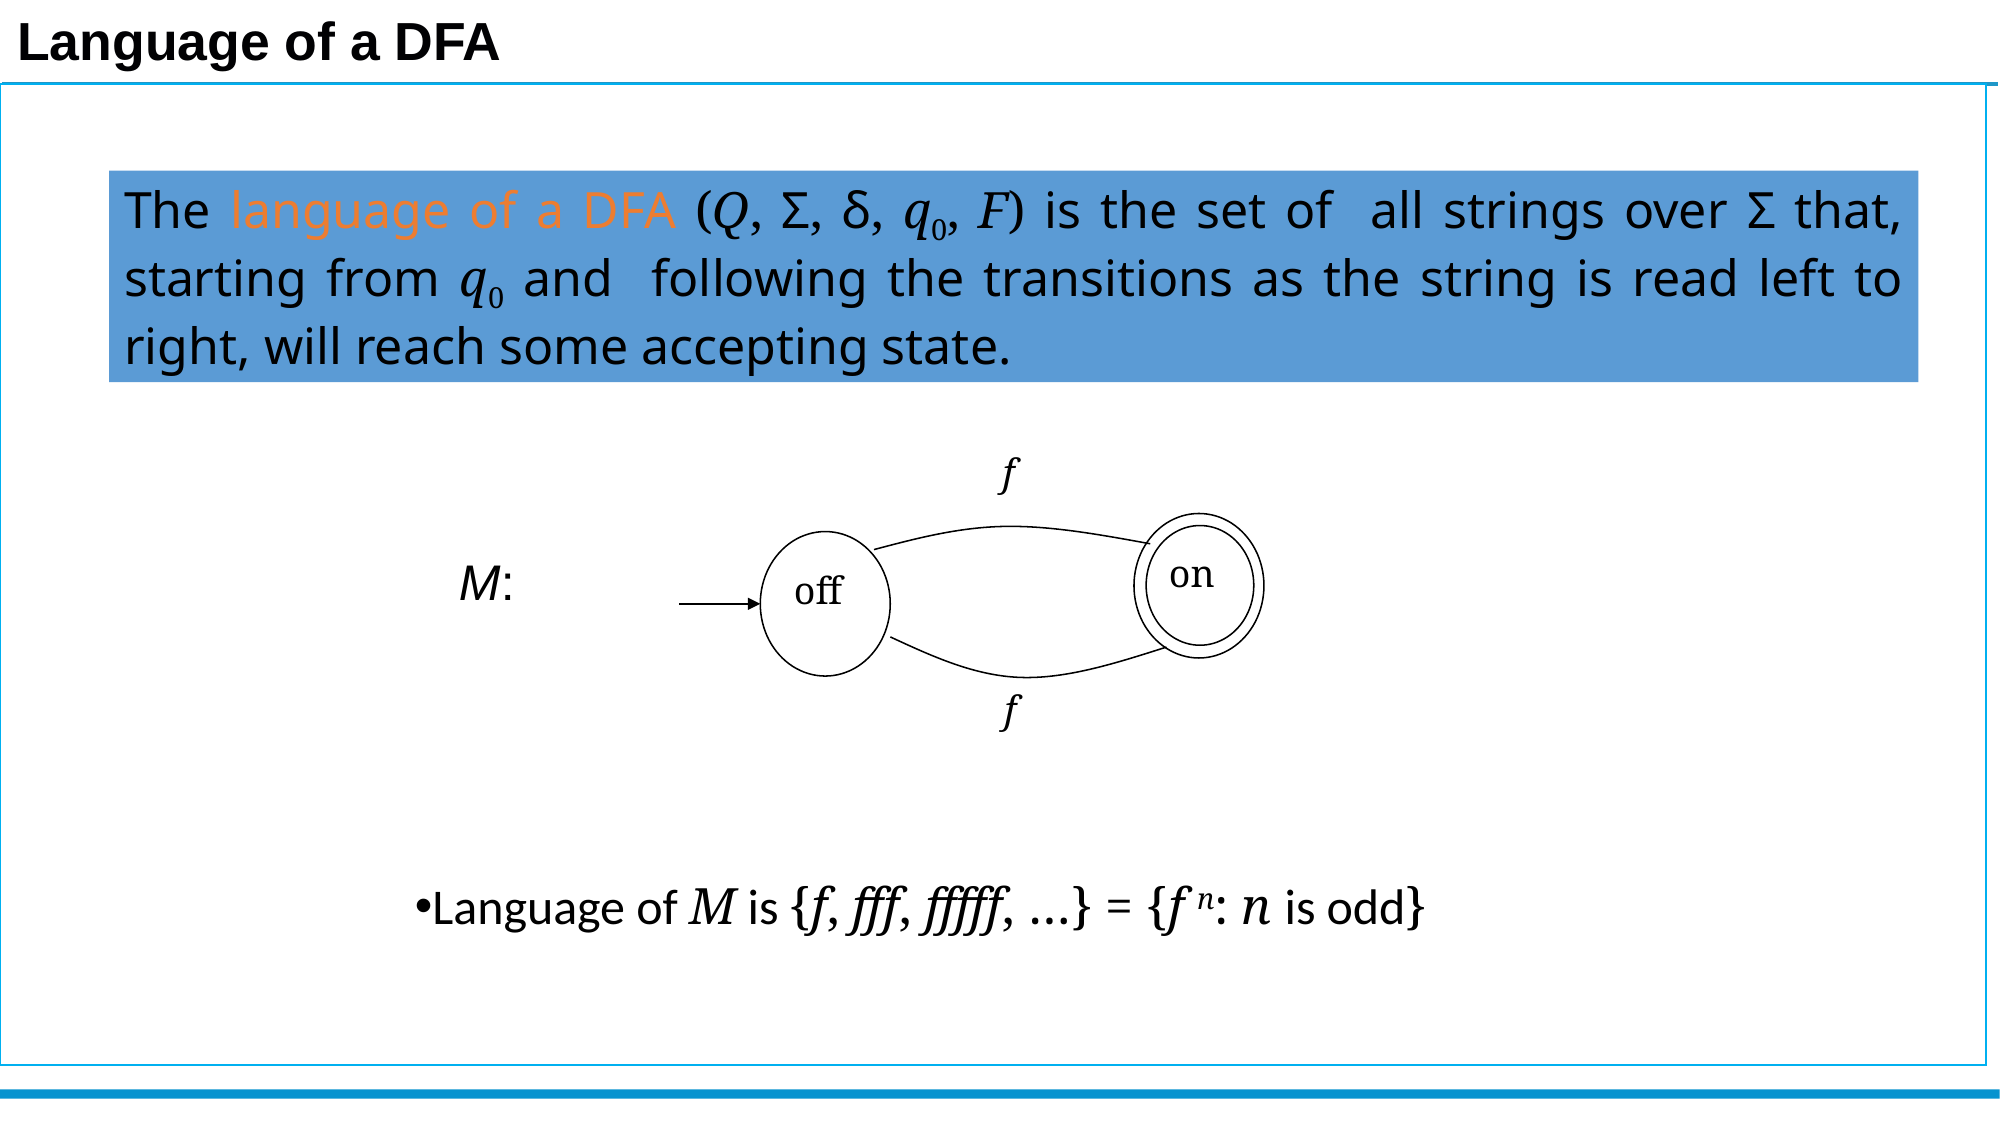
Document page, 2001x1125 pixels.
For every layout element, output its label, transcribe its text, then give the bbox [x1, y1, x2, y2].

text_box Language of a DFA [14, 7, 1198, 72]
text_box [443, 440, 1265, 766]
text_box [0, 1089, 2000, 1099]
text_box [0, 83, 1986, 1066]
